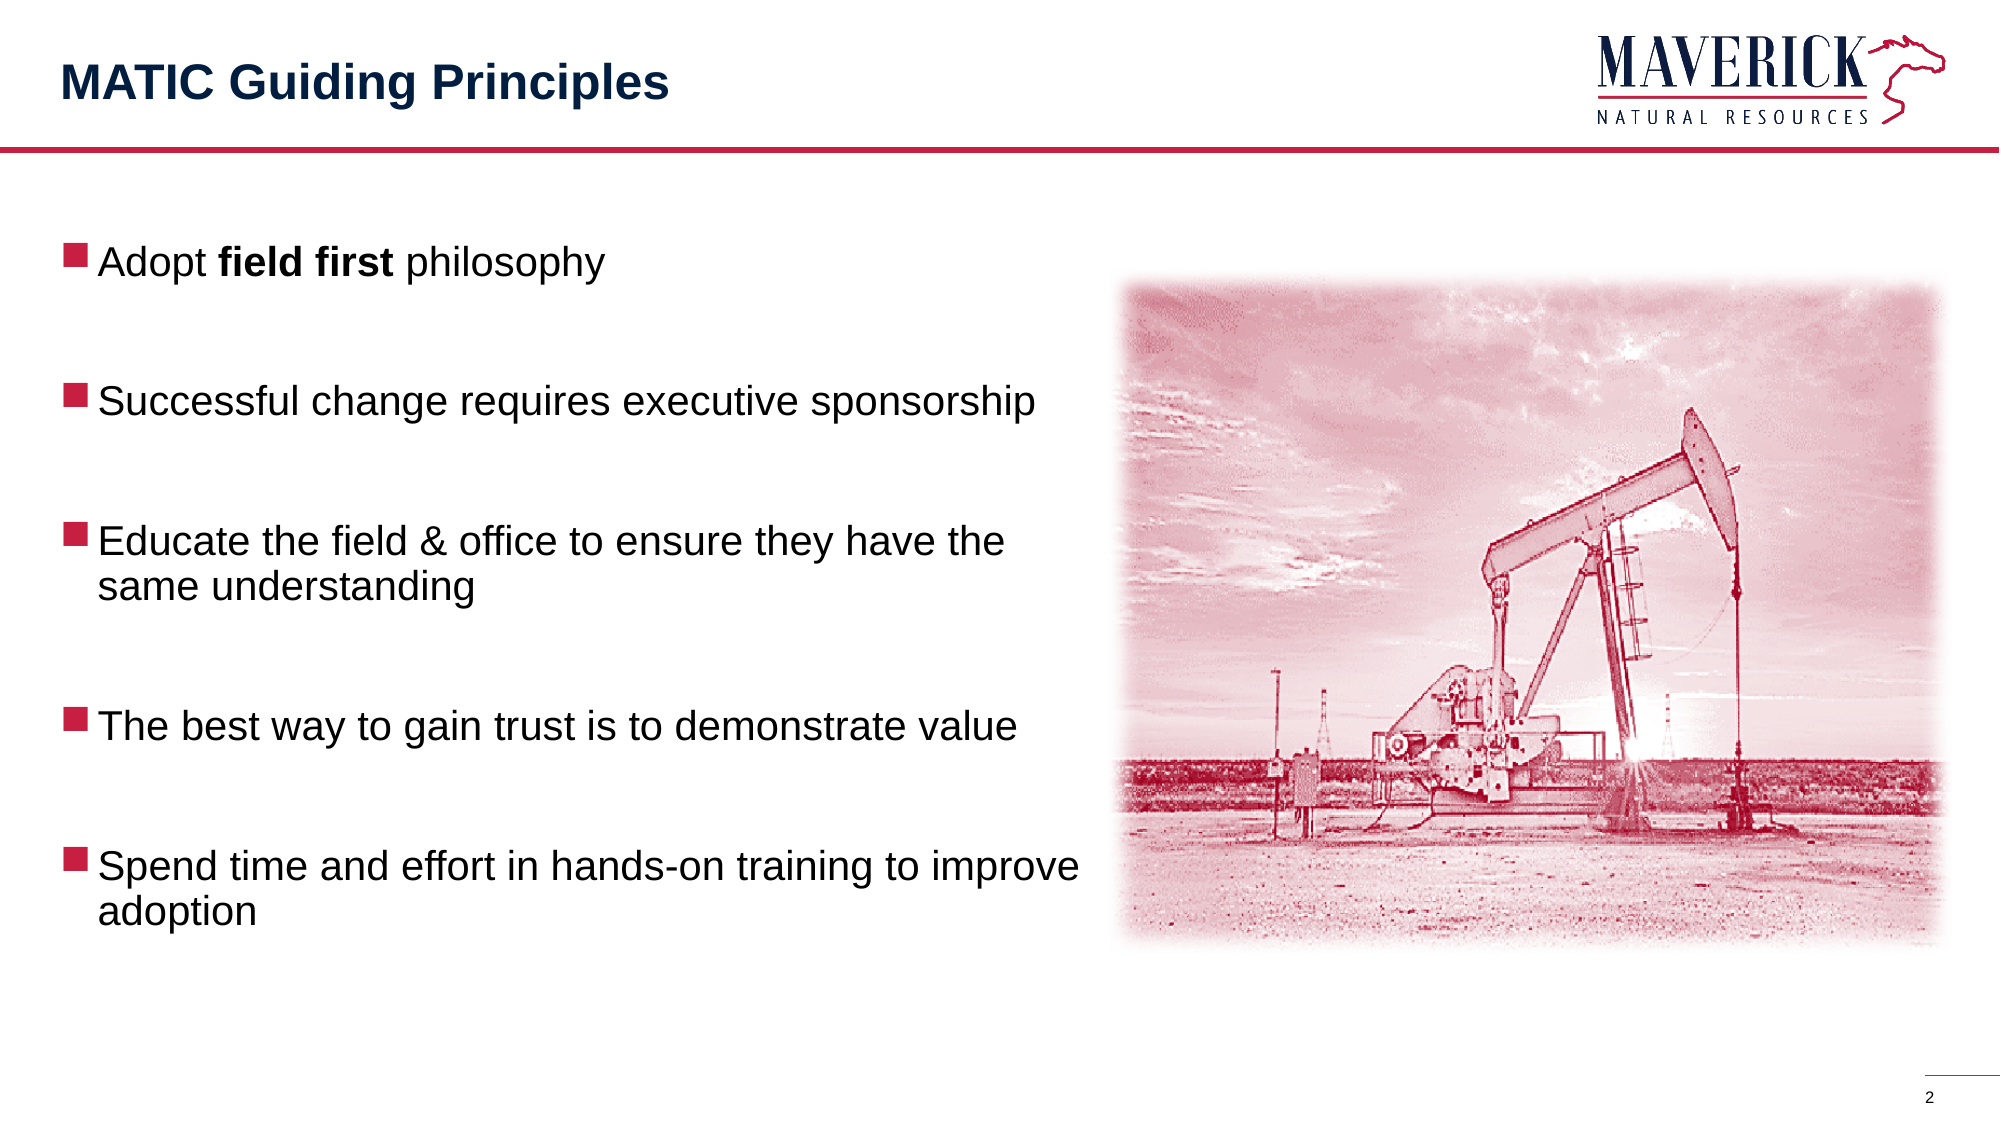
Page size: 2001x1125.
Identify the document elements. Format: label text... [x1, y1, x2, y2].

picture [1107, 268, 1953, 955]
slide_number 2 [1925, 1086, 2000, 1125]
picture [1590, 31, 1950, 129]
title MATIC Guiding Principles [60, 27, 1530, 140]
list Adopt field first philosophy Successful change requires executive sponsorship Educate the field & office to ensure they have the same understanding The best way to gain trust is to demonstrate value Spend time and effort in hands-on training to improve adoption [60, 239, 1106, 1035]
